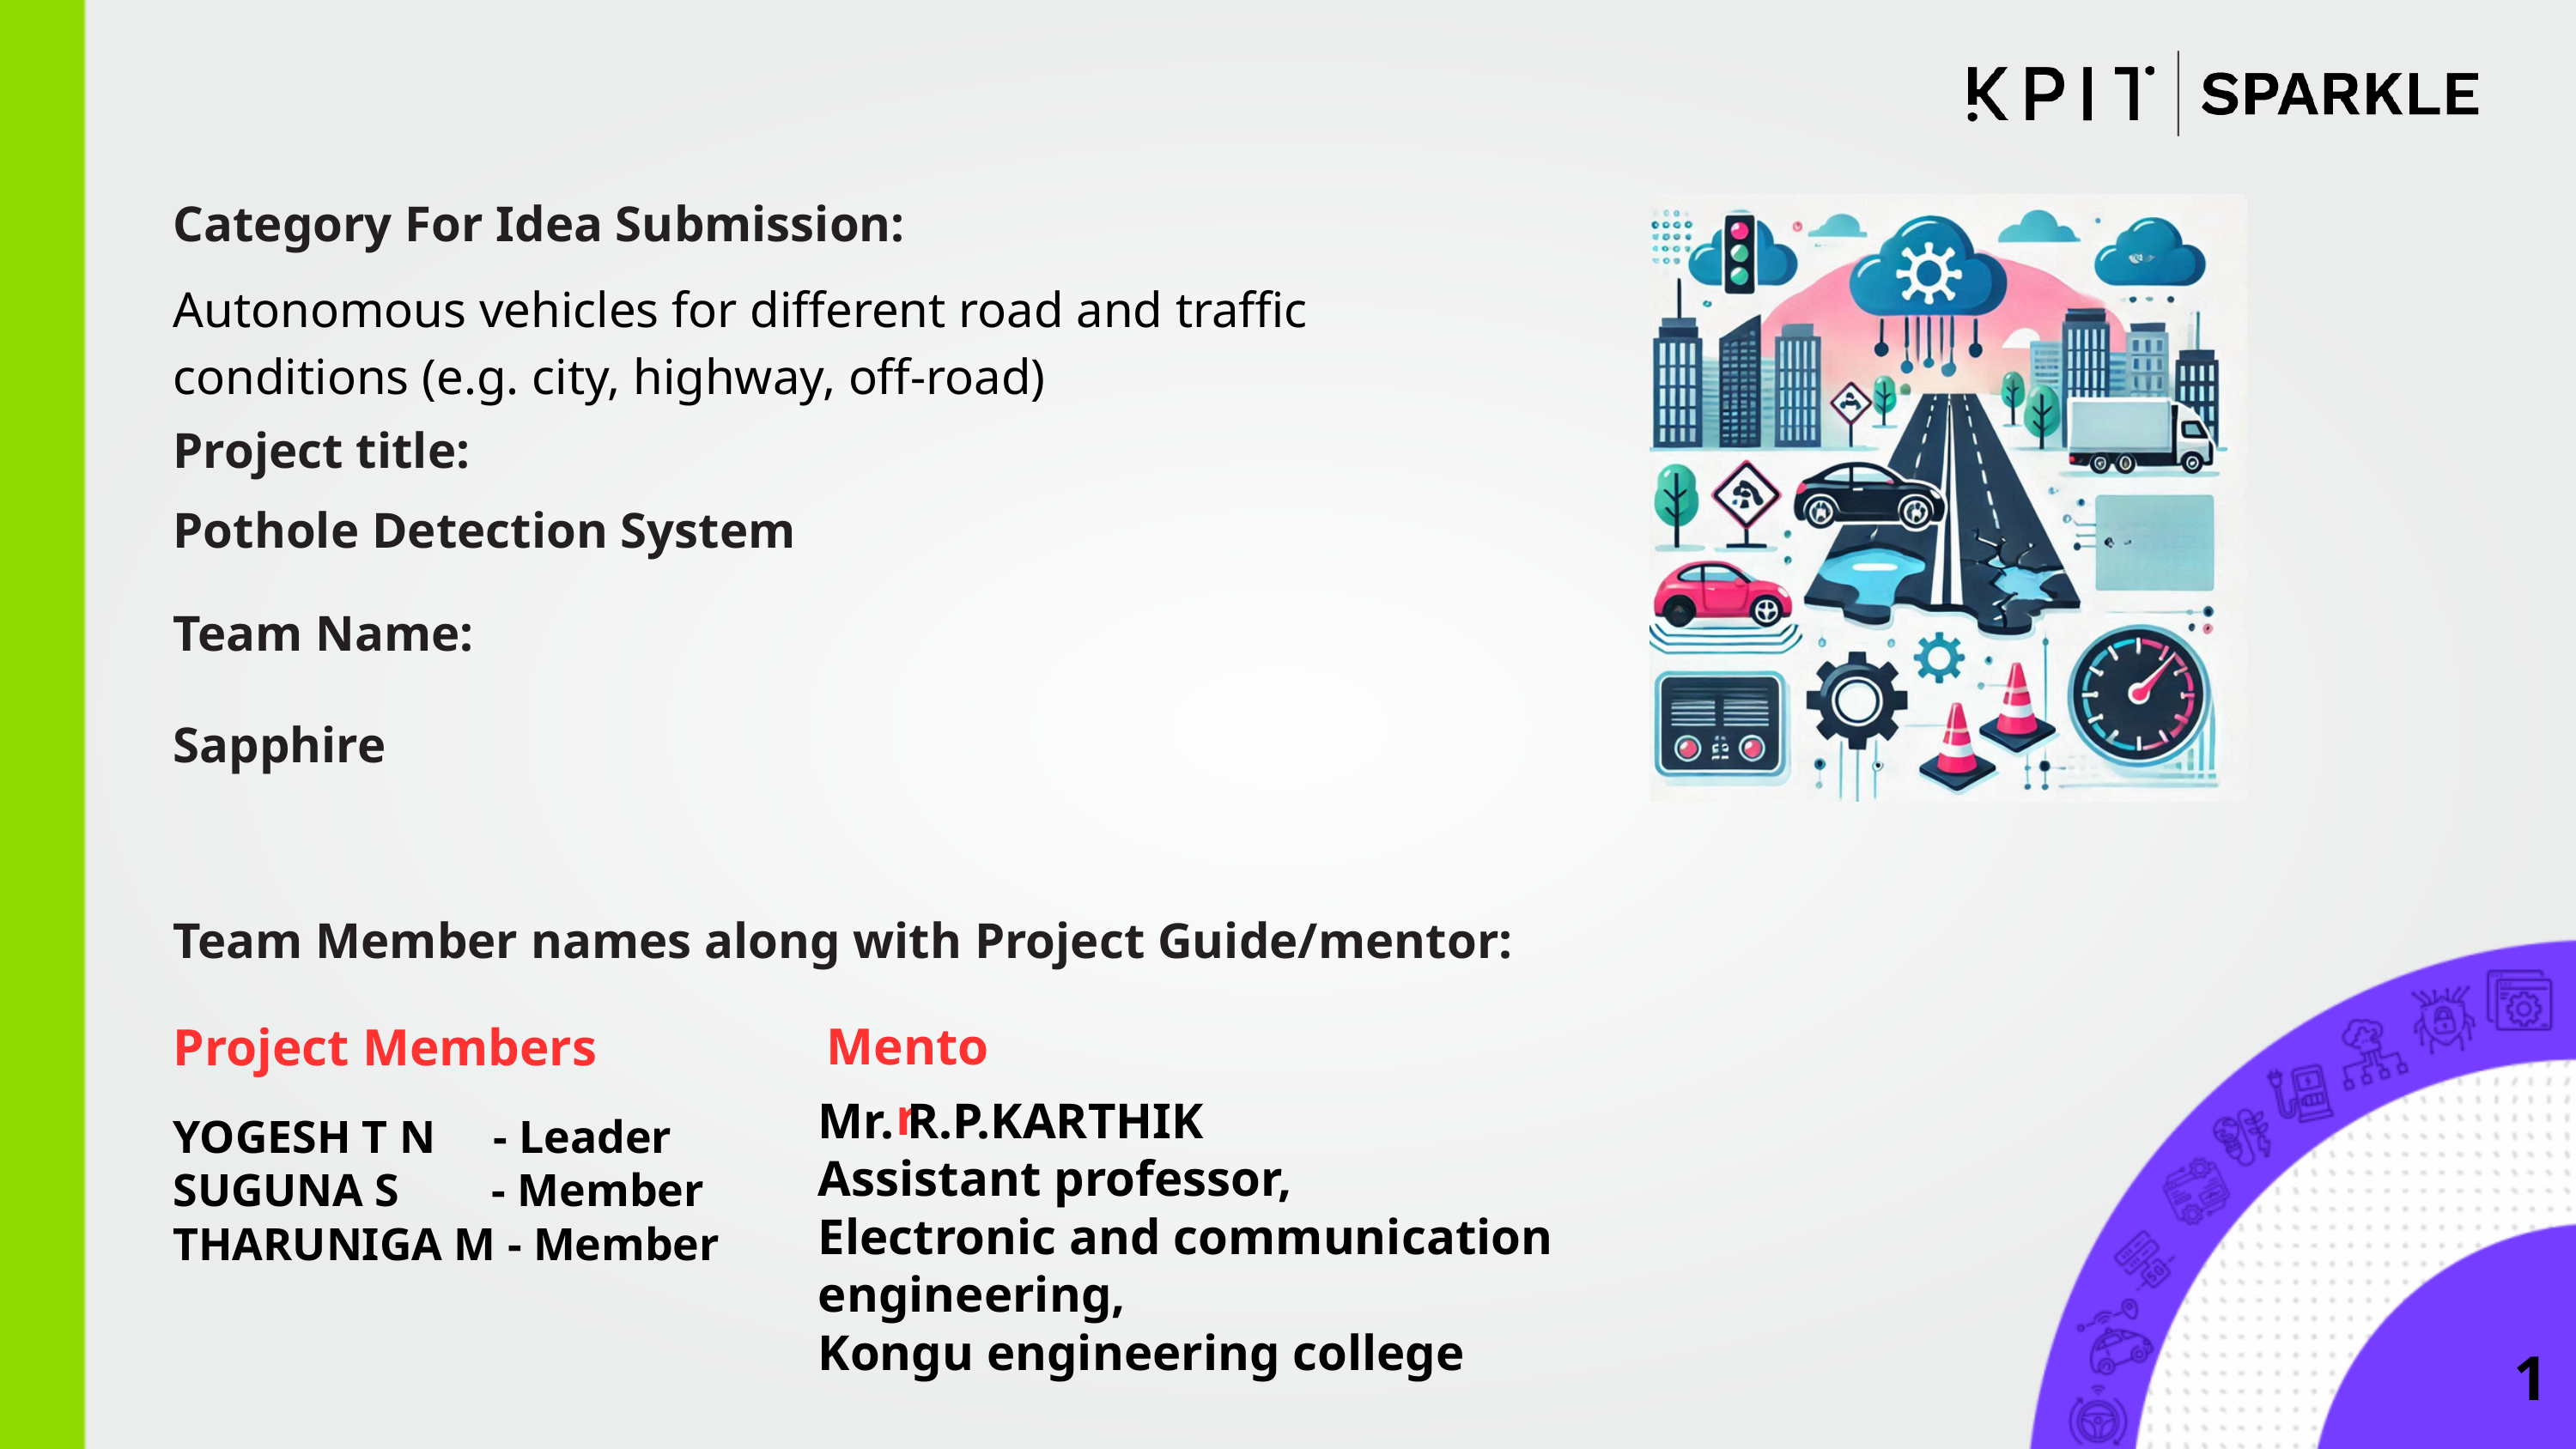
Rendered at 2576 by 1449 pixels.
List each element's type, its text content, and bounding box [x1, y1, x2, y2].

text_box Team Name: [173, 603, 1463, 661]
text_box [0, 0, 2576, 1449]
text_box Pothole Detection System [173, 496, 1982, 558]
text_box [1967, 51, 2479, 136]
text_box YOGESH T N - Leader SUGUNA S - Member THARUNIGA M - Member [173, 1108, 746, 1270]
text_box Team Member names along with Project Guide/mentor: [173, 909, 2020, 968]
text_box Mentor [817, 1004, 998, 1089]
text_box Mr. R.P.KARTHIK Assistant professor, Electronic and communication engineering, Kongu engineering college [817, 1089, 1853, 1380]
text_box [1649, 194, 2248, 802]
text_box Project Members [173, 1004, 627, 1076]
text_box Autonomous vehicles for different road and traffic conditions (e.g. city, highway, off-road) [173, 269, 1320, 405]
text_box Sapphire [173, 711, 1982, 773]
text_box Category For Idea Submission: [173, 193, 1058, 252]
text_box 1 [2513, 1327, 2546, 1413]
text_box Project title: [173, 420, 639, 478]
